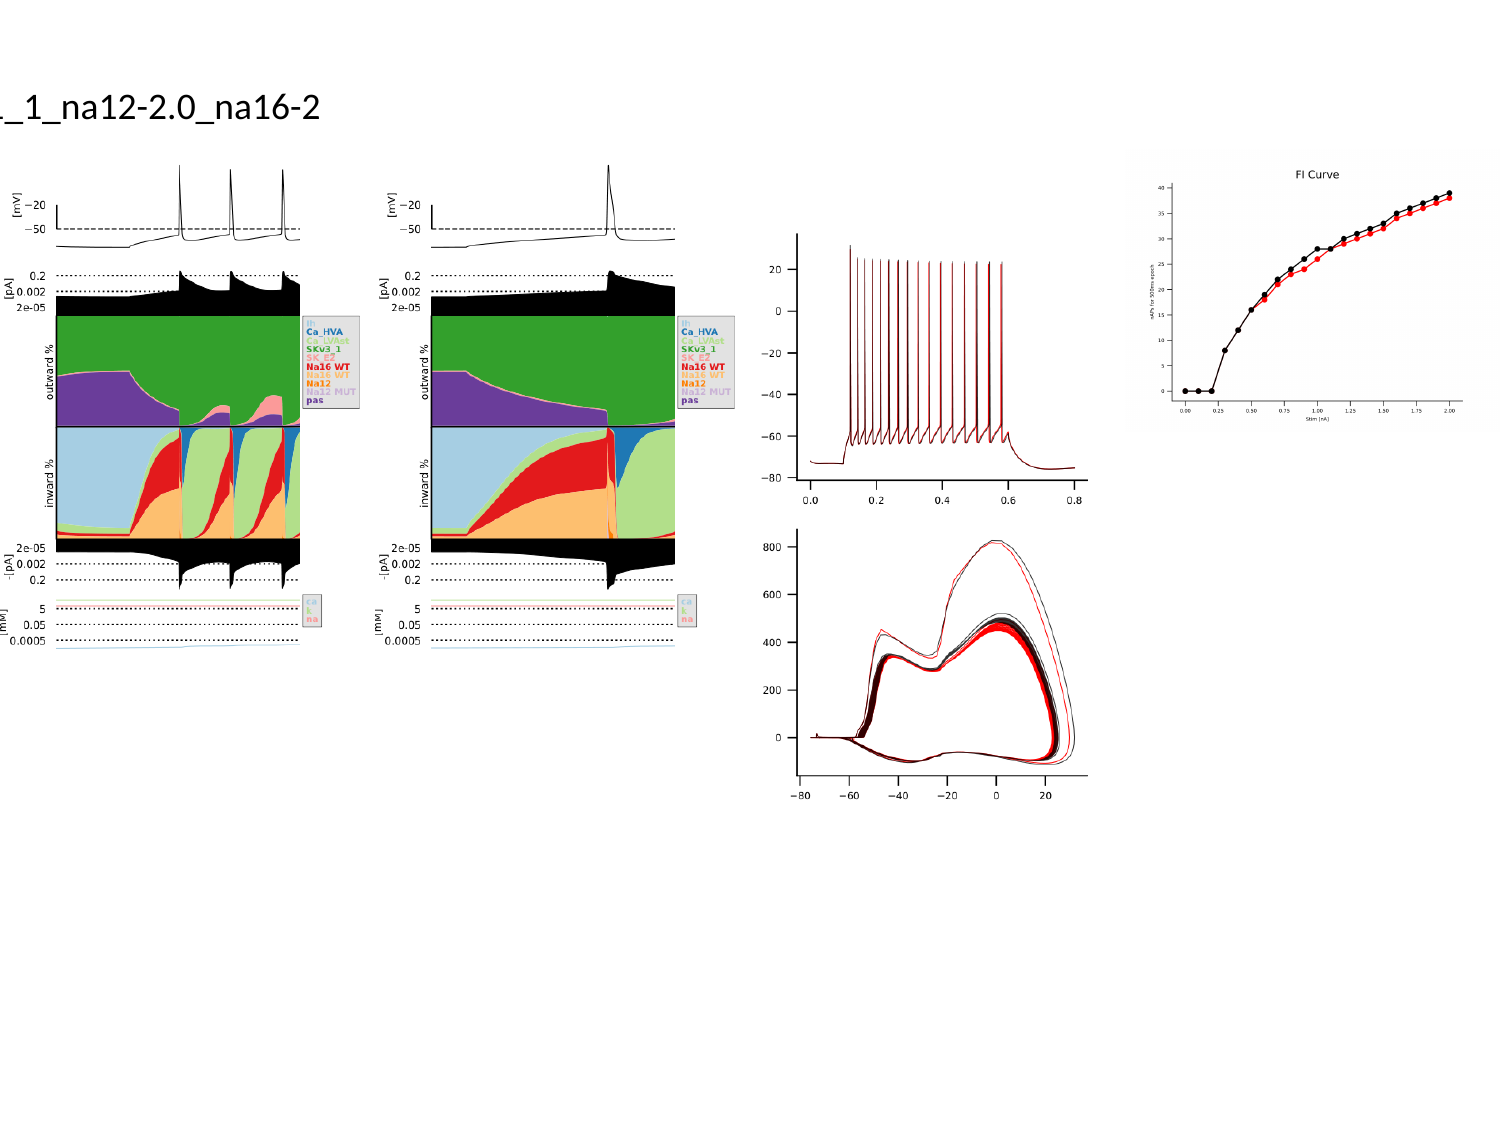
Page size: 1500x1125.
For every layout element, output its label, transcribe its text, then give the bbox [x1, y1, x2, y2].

picture [0, 149, 1500, 853]
text_box mut11_1_na12-2.0_na16-2 [0, 74, 336, 135]
